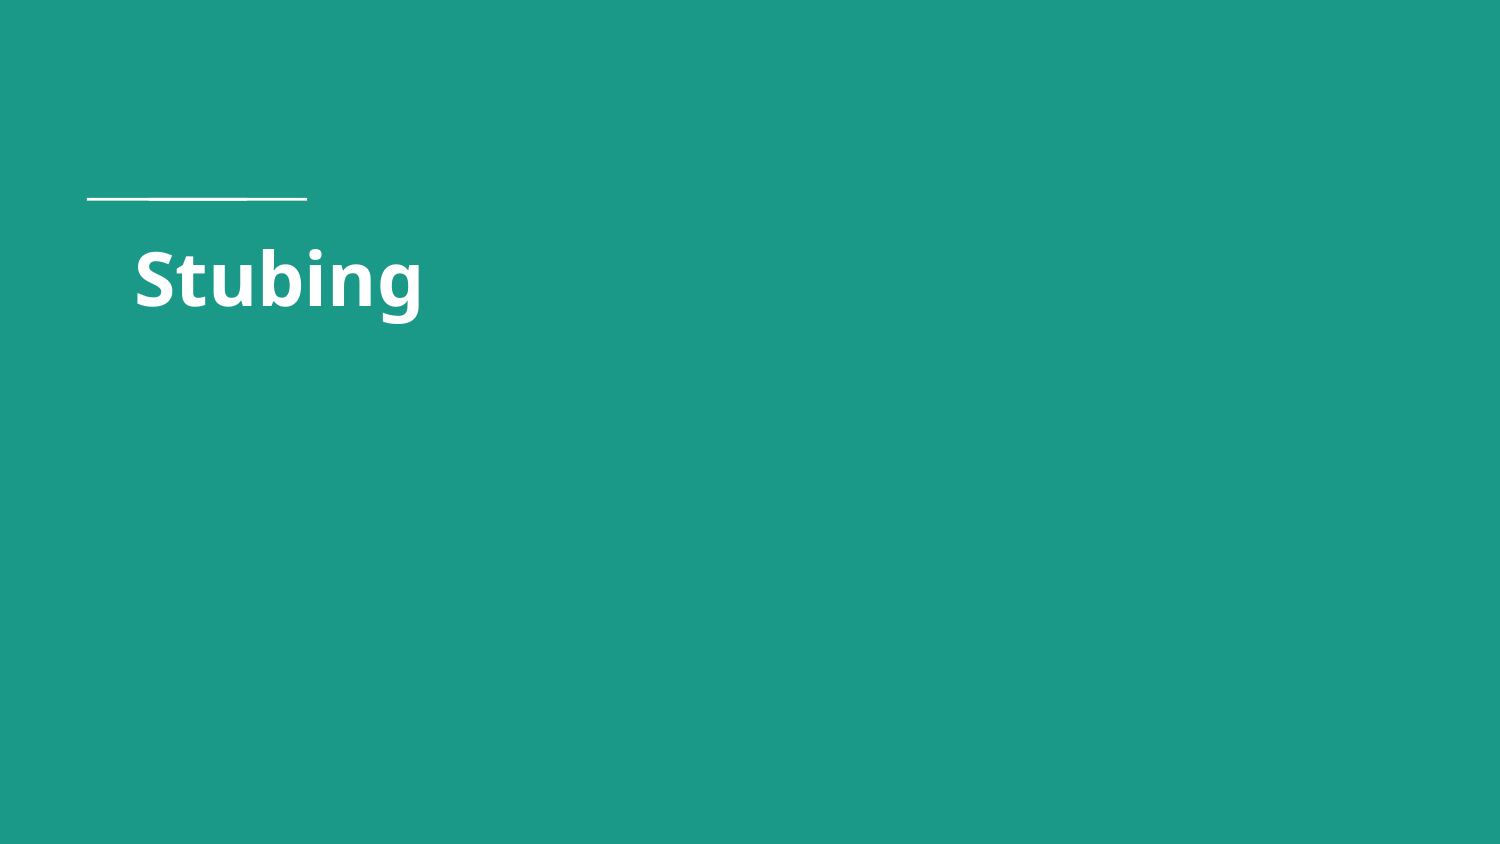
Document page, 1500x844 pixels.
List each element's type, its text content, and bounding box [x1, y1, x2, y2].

title Stubing [119, 216, 1381, 466]
